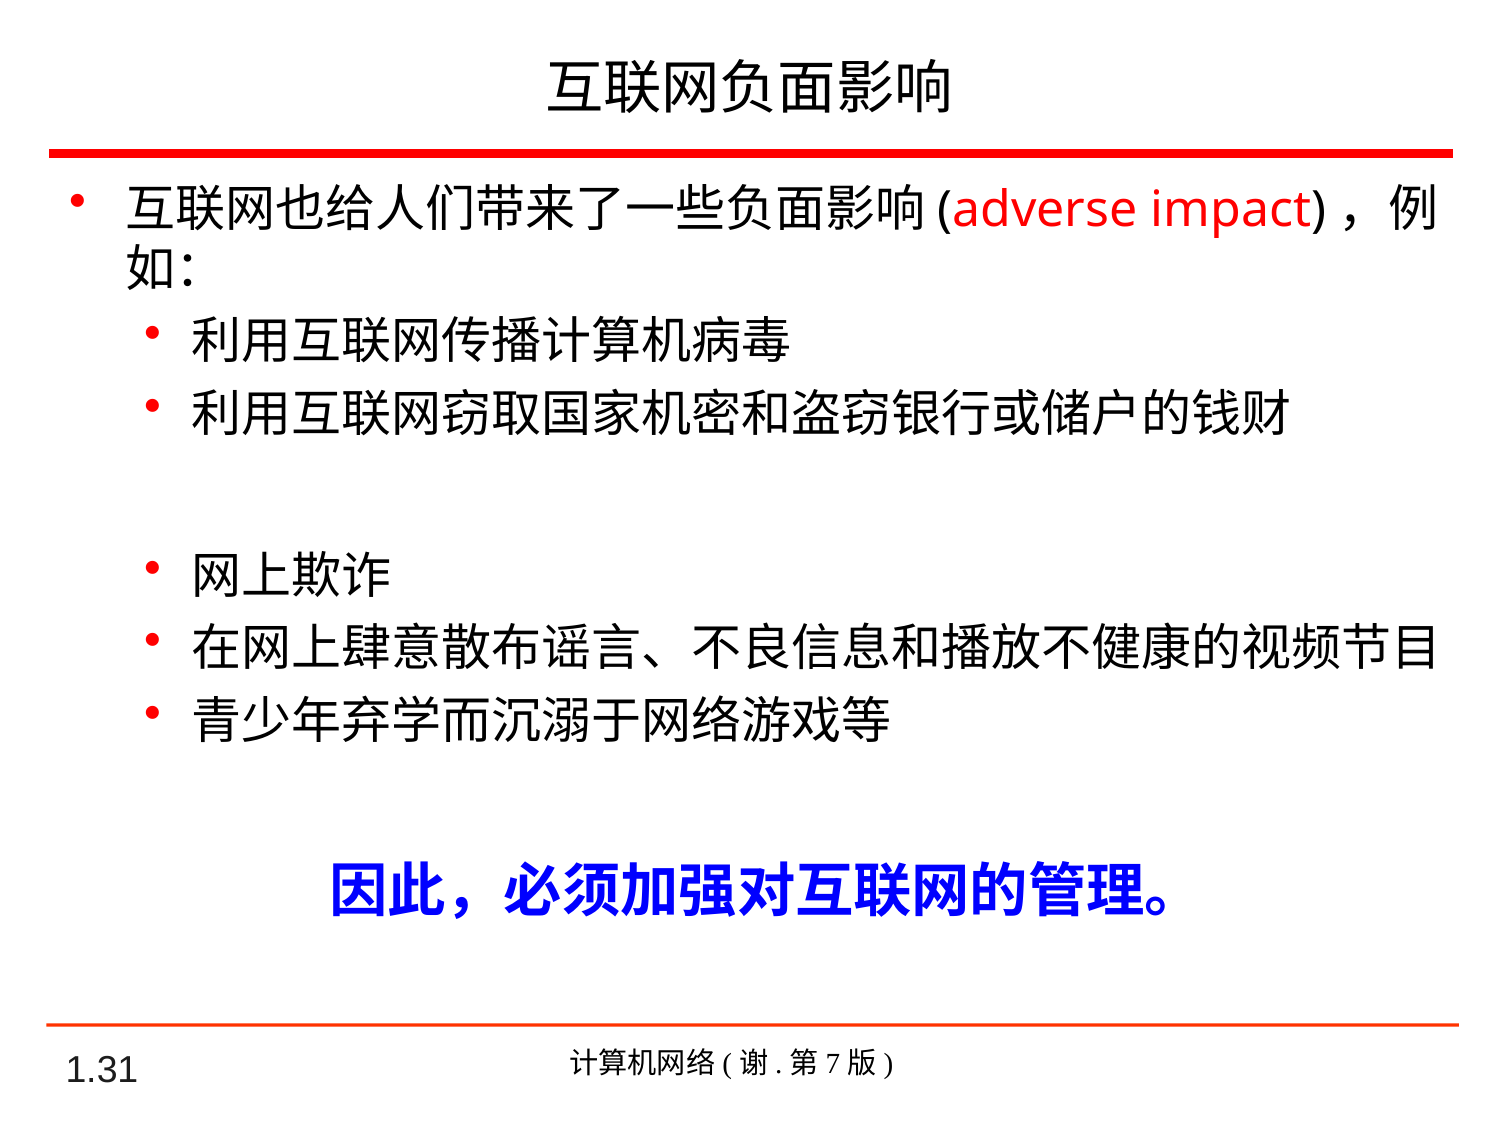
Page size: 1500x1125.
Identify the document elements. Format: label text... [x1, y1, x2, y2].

text_box 因此，必须加强对互联网的管理。 [106, 846, 1426, 931]
title 互联网负面影响 [58, 33, 1440, 137]
list 互联网也给人们带来了一些负面影响(adverse impact)，例如： 利用互联网传播计算机病毒 利用互联网窃取国家机密和盗窃银行或储户的钱财 网上欺诈 在网上肆意散布谣言、不良信息和播放不健康的视频节目 青少年弃学而沉溺于网络游戏等 [53, 168, 1466, 1014]
